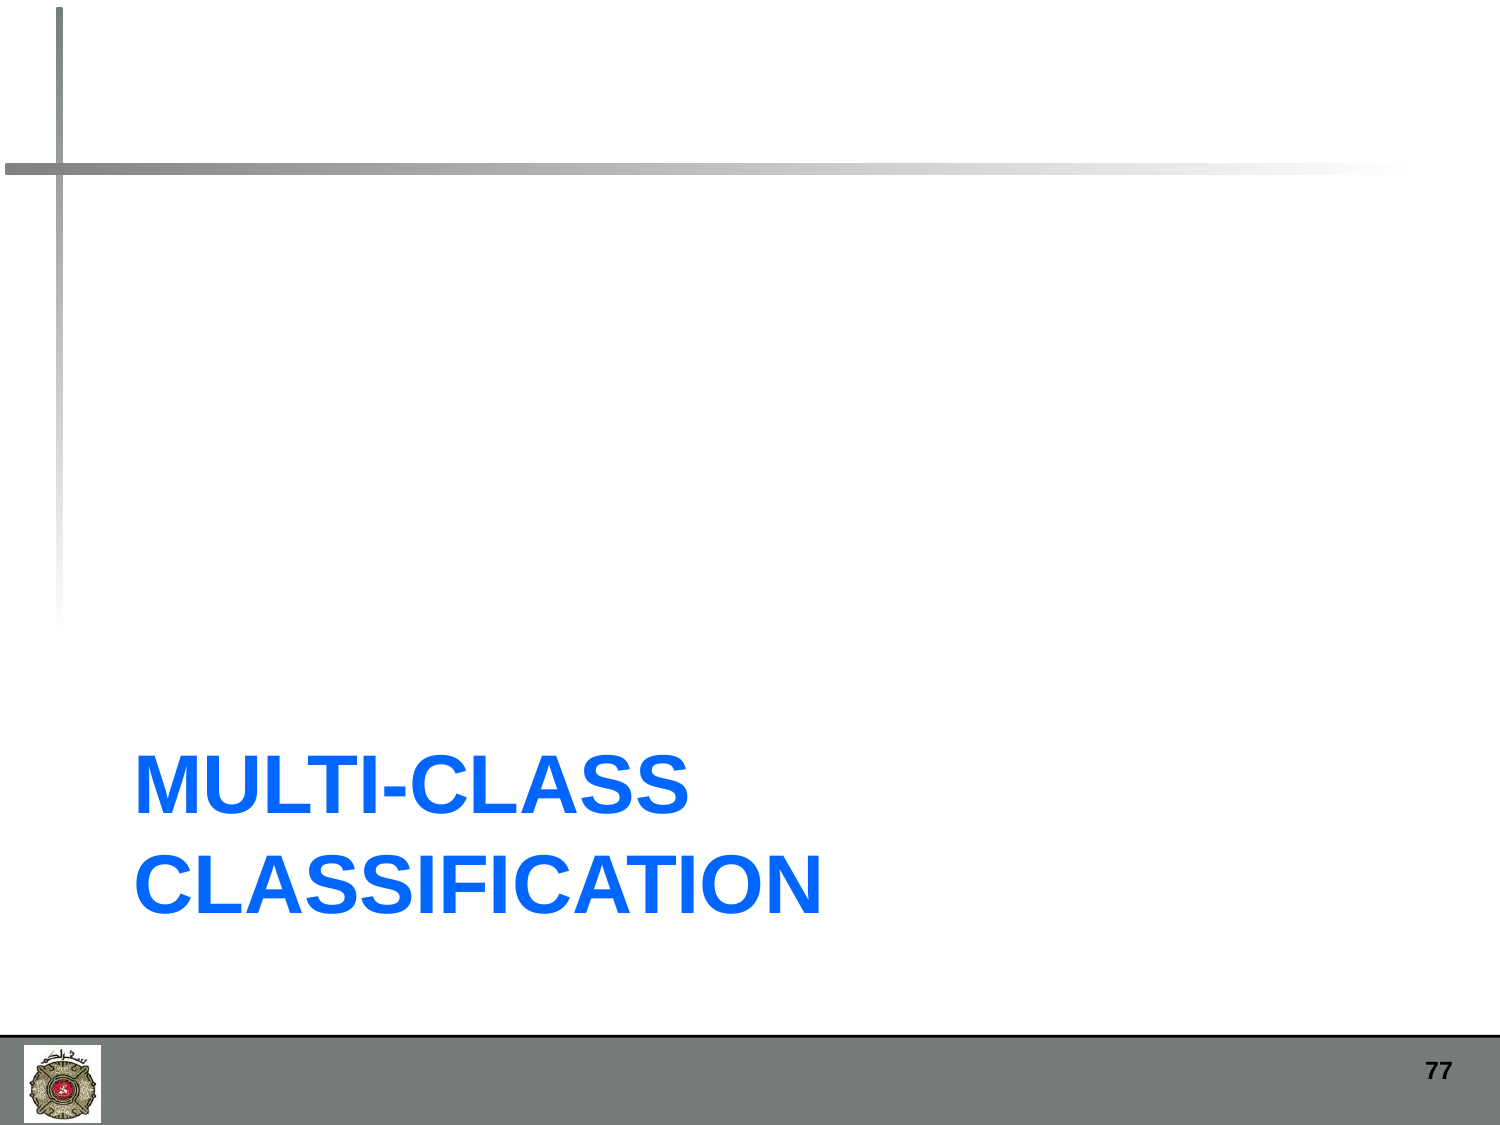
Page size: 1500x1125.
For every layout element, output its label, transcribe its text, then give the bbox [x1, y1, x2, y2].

picture [24, 1045, 101, 1123]
title Multi-Class Classification [118, 722, 1394, 940]
